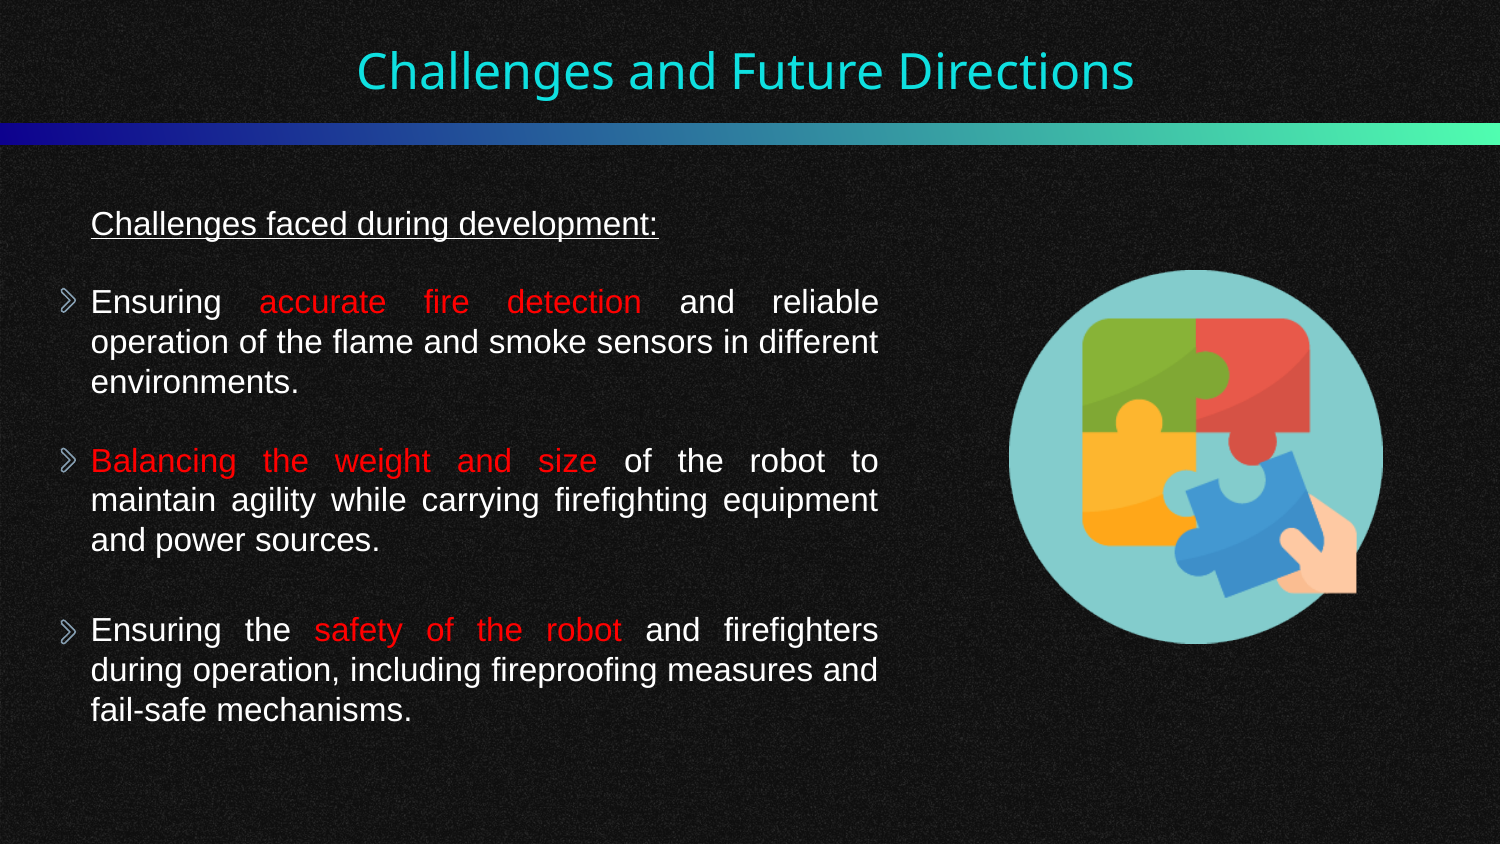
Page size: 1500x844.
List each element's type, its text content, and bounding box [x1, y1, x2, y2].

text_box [60, 194, 895, 738]
title Challenges and Future Directions [0, 10, 1500, 123]
picture [1008, 270, 1383, 645]
text_box [0, 123, 1500, 145]
